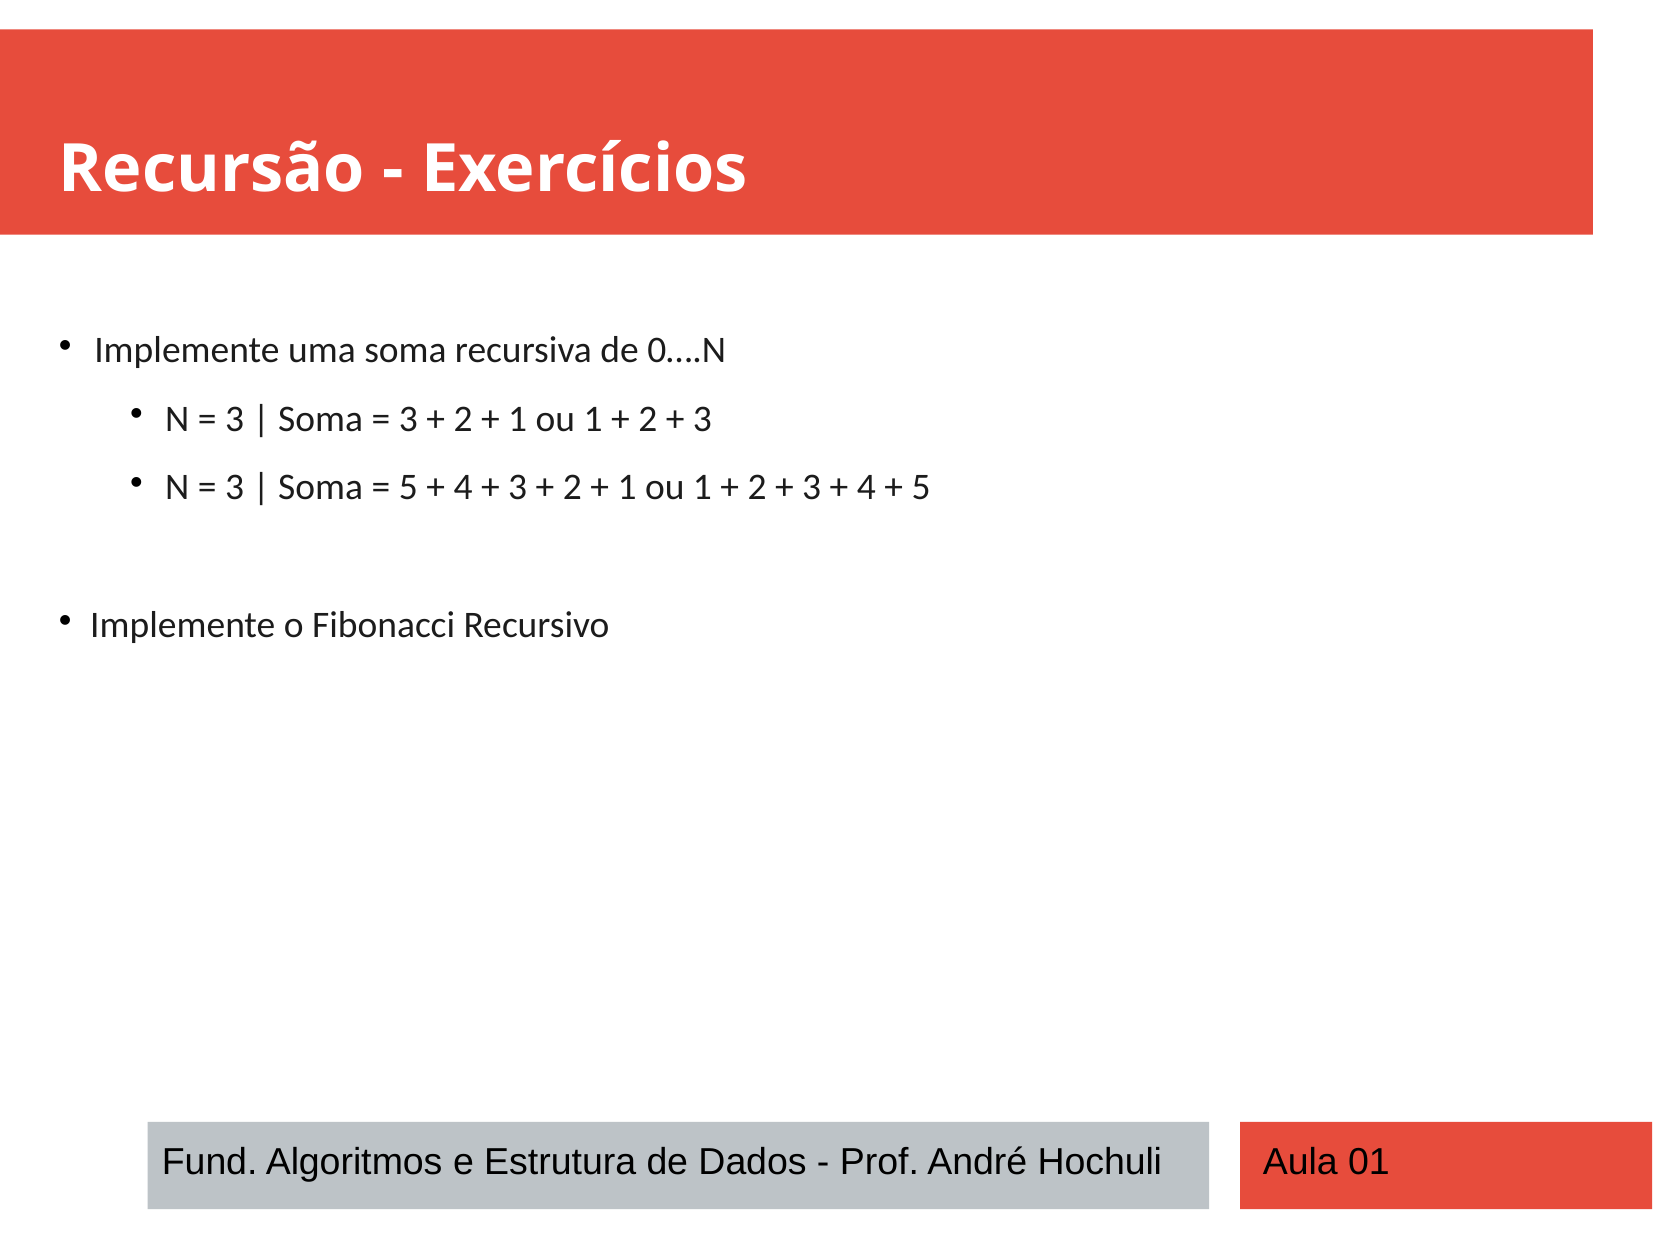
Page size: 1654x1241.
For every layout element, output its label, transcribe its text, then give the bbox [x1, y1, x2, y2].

text_box Recursão - Exercícios [58, 58, 1593, 206]
text_box Aula 01 [1248, 1129, 1622, 1188]
text_box Fund. Algoritmos e Estrutura de Dados - Prof. André Hochuli [147, 1129, 1204, 1188]
text_box Implemente uma soma recursiva de 0….N N = 3 | Soma = 3 + 2 + 1 ou 1 + 2 + 3 N = 3 | Soma = 5 + 4 + 3 + 2 + 1 ou 1 + 2 + 3 + 4 + 5 Implemente o Fibonacci Recursivo [58, 324, 1564, 1091]
